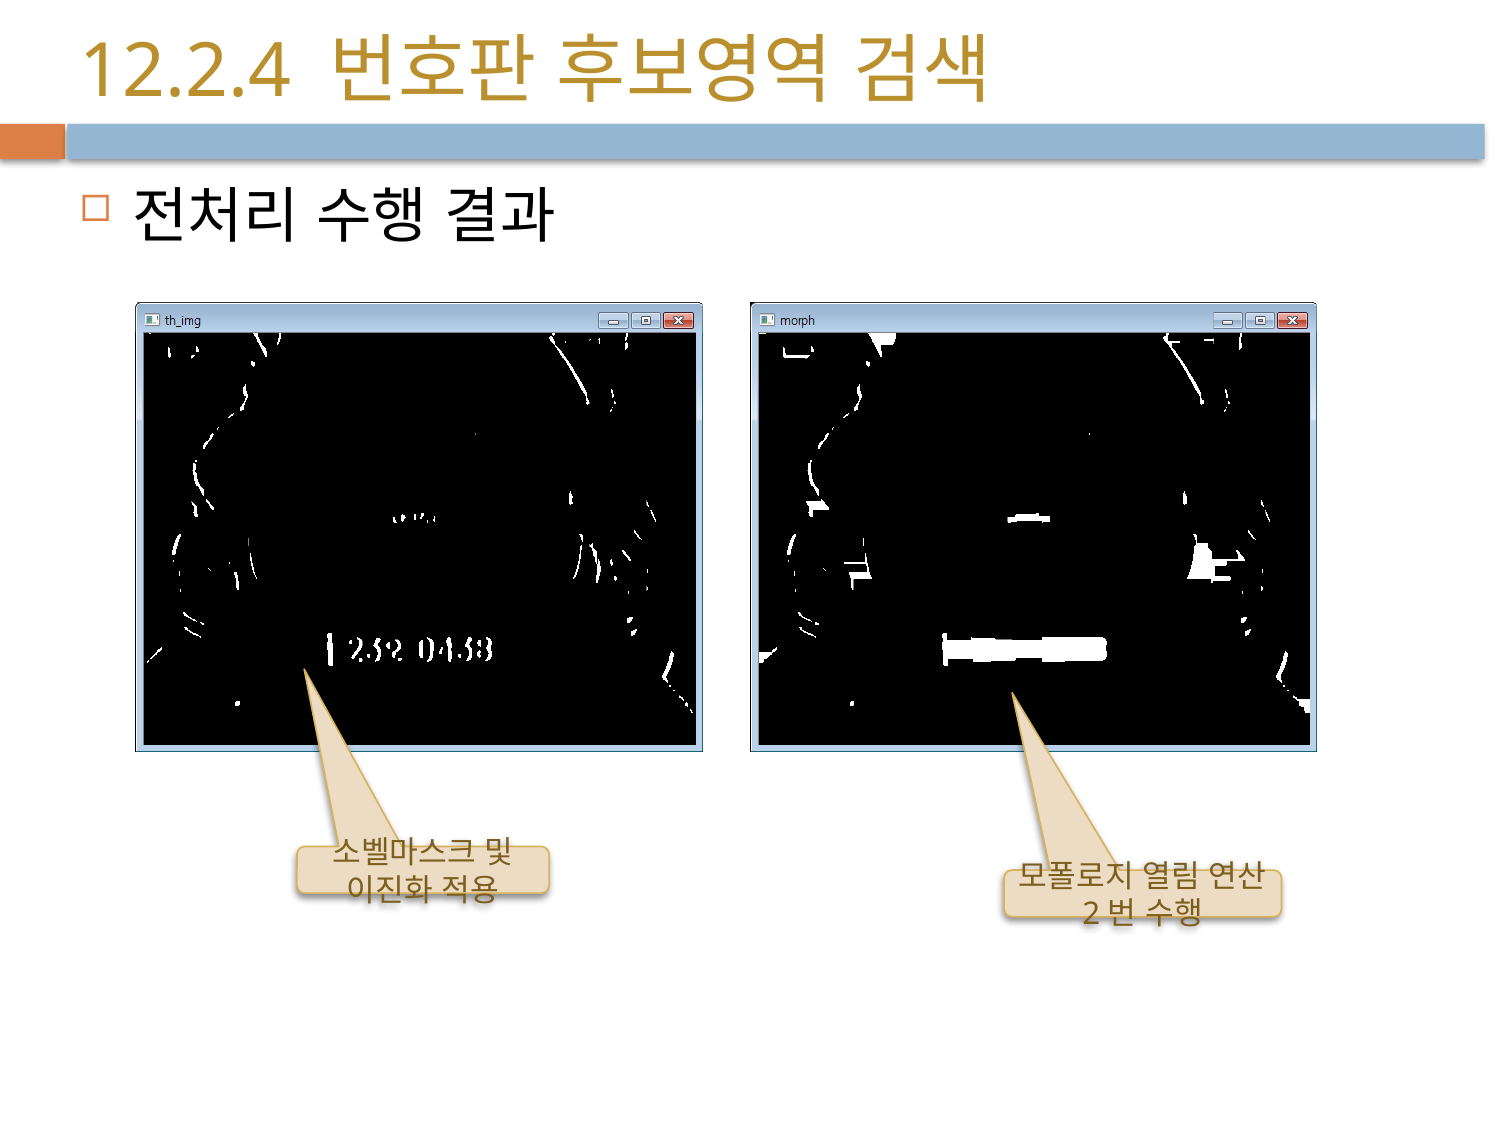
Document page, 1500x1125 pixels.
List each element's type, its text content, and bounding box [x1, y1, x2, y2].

text_box 모폴로지 열림 연산 2번 수행 [1003, 761, 1283, 918]
picture [749, 302, 1318, 753]
title 12.2.4 번호판 후보영역 검색 [64, 7, 1471, 126]
list 전처리 수행 결과 [64, 169, 1471, 1056]
picture [135, 302, 704, 753]
text_box 소벨마스크 및 이진화 적용 [296, 761, 550, 894]
